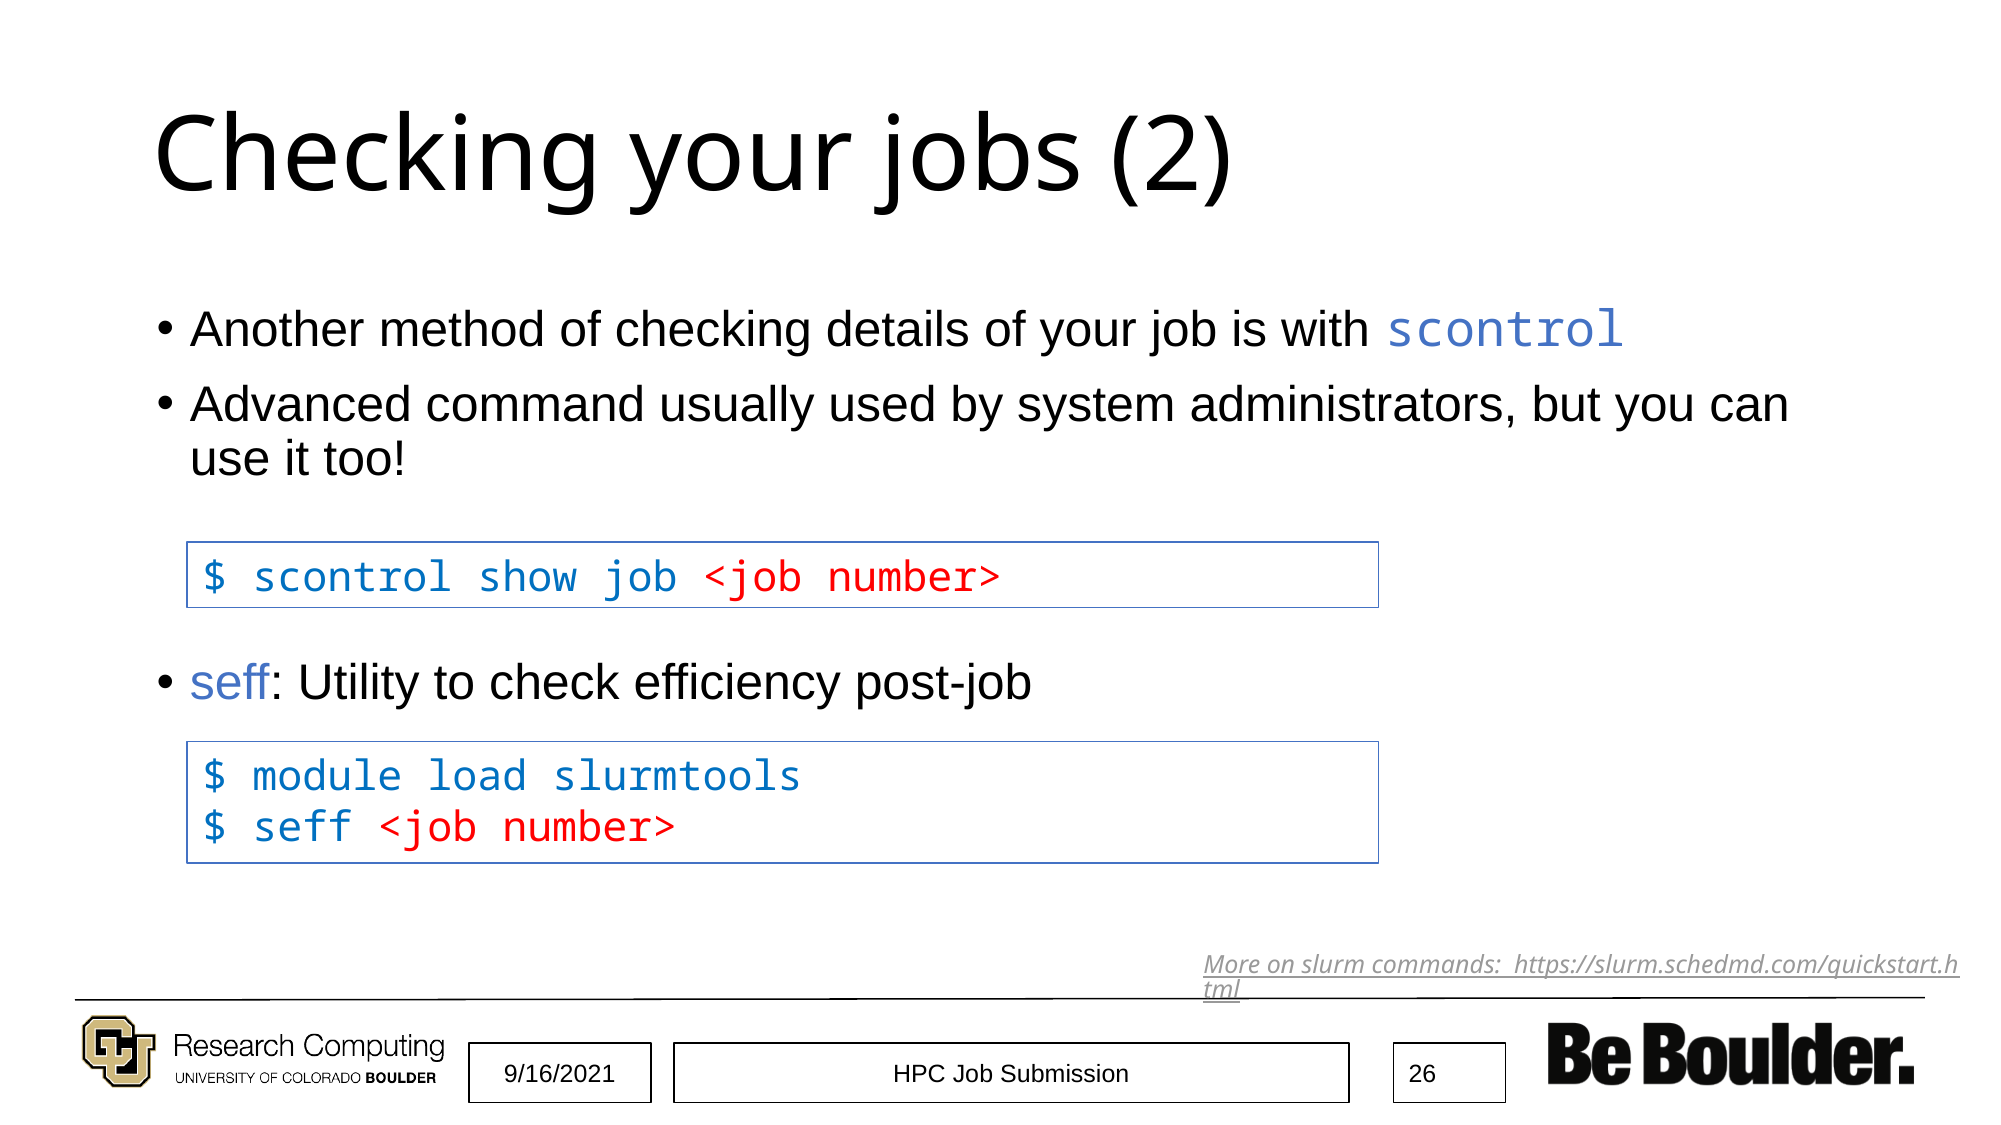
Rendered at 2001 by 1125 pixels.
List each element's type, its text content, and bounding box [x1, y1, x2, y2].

text_box $ scontrol show job <job number> [187, 542, 1379, 608]
text_box More on slurm commands: https://slurm.schedmd.com/quickstart.html [1188, 941, 1981, 991]
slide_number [468, 1042, 652, 1103]
picture [1524, 1015, 1938, 1088]
picture [81, 1015, 444, 1088]
list Another method of checking details of your job is with scontrol Advanced command usually used by system administrators, but you can use it too! seff: Utility to check efficiency post-job [137, 296, 1863, 979]
title Checking your jobs (2) [137, 48, 1863, 266]
footer HPC Job Submission [673, 1042, 1350, 1103]
text_box $ module load slurmtools $ seff <job number> [187, 741, 1379, 863]
slide_number ‹#› [1393, 1042, 1506, 1103]
